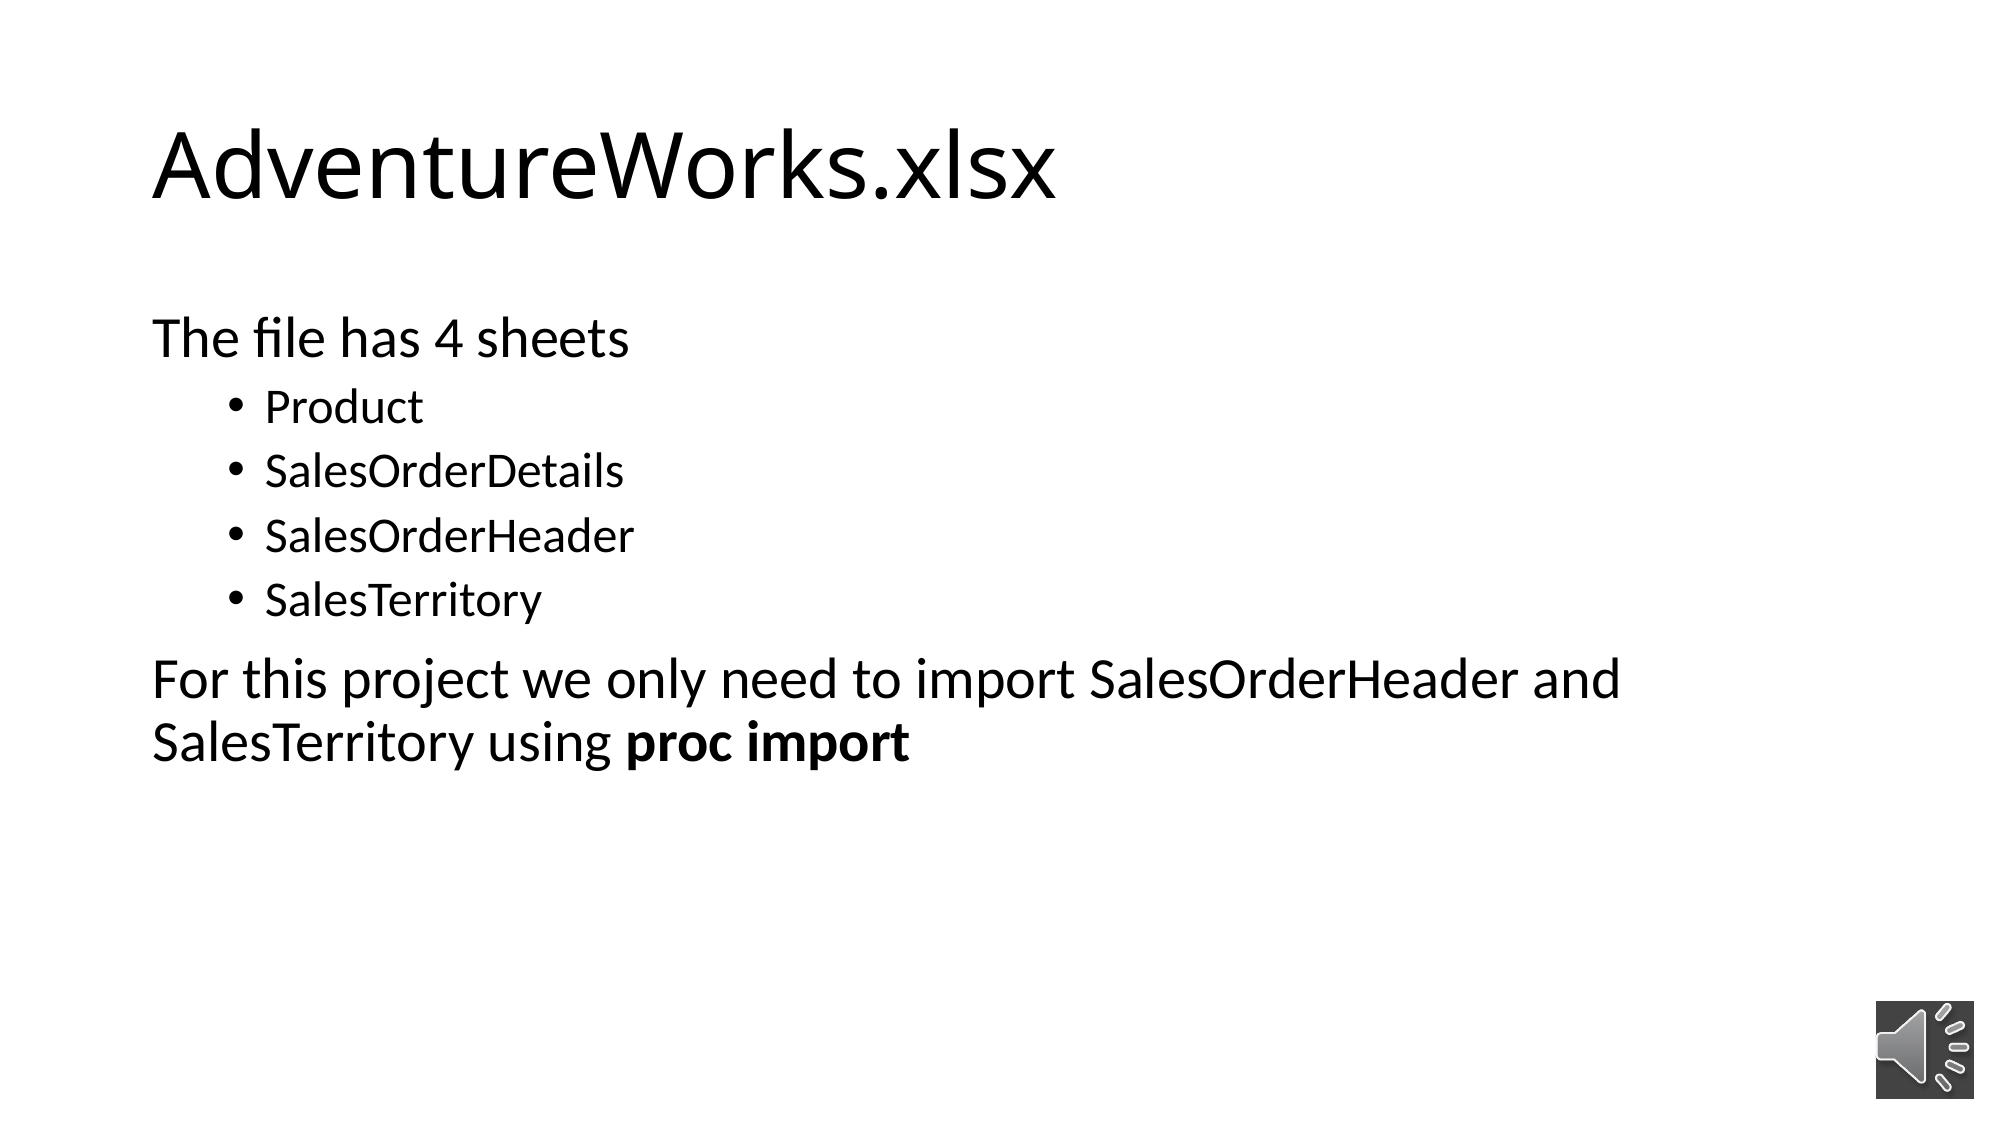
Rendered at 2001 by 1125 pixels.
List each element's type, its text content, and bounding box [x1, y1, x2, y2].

list The file has 4 sheets Product SalesOrderDetails SalesOrderHeader SalesTerritory For this project we only need to import SalesOrderHeader and SalesTerritory using proc import [137, 299, 1863, 1014]
picture [1874, 999, 1975, 1100]
title AdventureWorks.xlsx [137, 59, 1863, 278]
